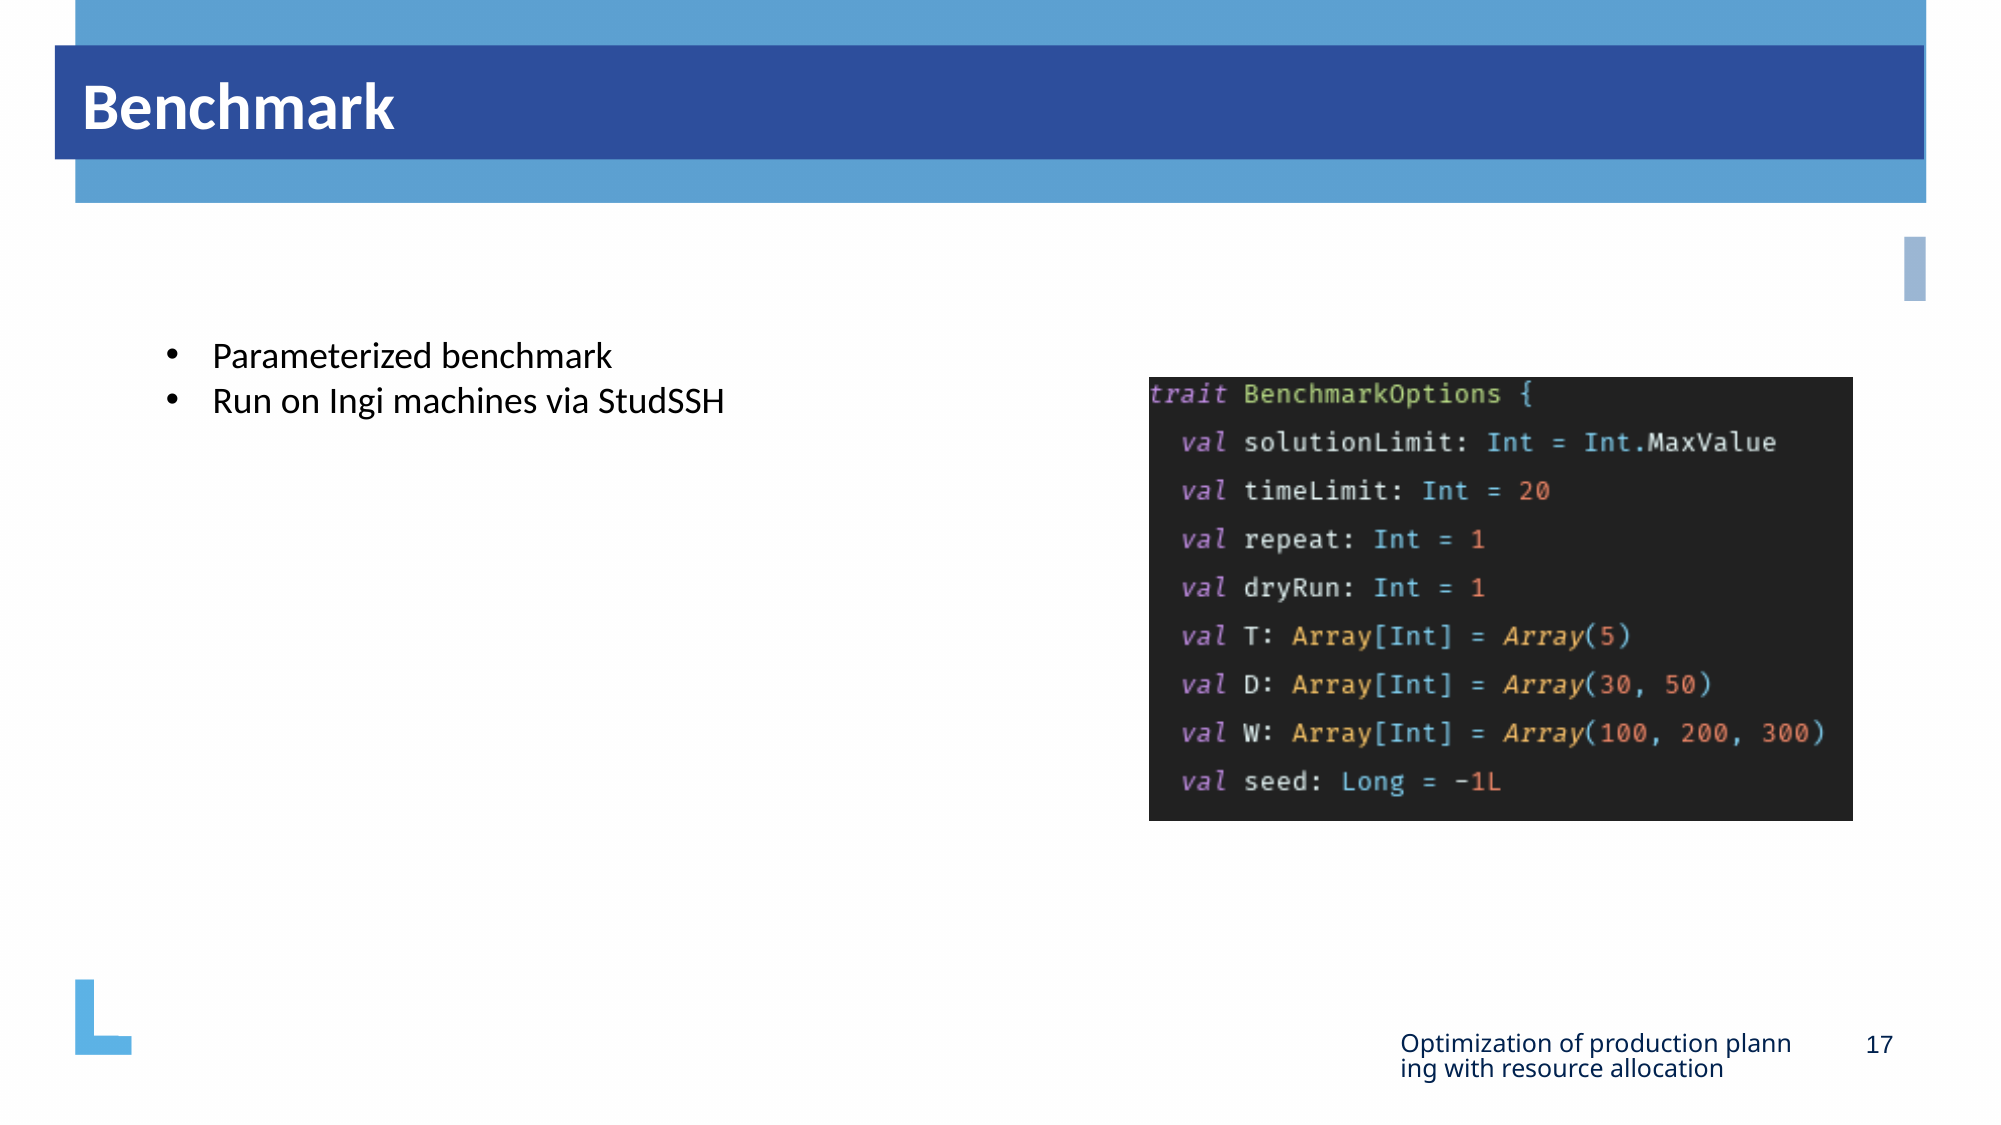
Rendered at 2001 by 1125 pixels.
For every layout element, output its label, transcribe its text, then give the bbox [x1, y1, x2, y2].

text_box Parameterized benchmark Run on Ingi machines via StudSSH [151, 324, 741, 429]
title Benchmark [67, 46, 1916, 161]
slide_number 17 [1827, 1014, 1909, 1074]
picture [0, 0, 2001, 1125]
footer Optimization of production planning with resource allocation [1385, 1014, 1810, 1074]
